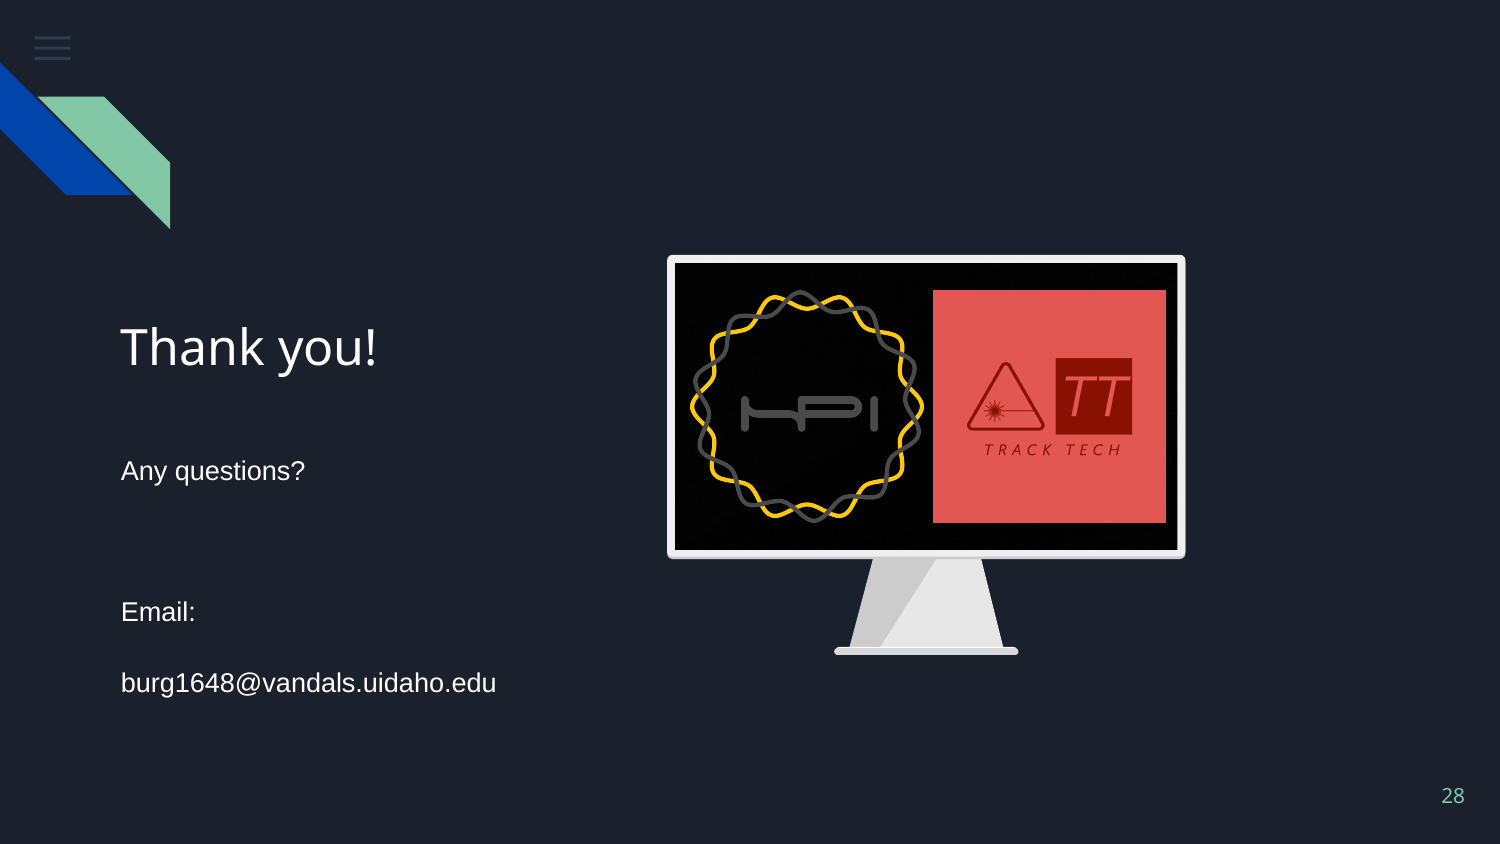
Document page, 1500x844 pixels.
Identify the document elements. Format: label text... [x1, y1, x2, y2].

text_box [666, 254, 1186, 656]
picture [674, 263, 1178, 550]
list Any questions? Email: burg1648@vandals.uidaho.edu [105, 433, 609, 593]
slide_number ‹#› [1389, 764, 1480, 830]
title Thank you! [105, 300, 609, 415]
